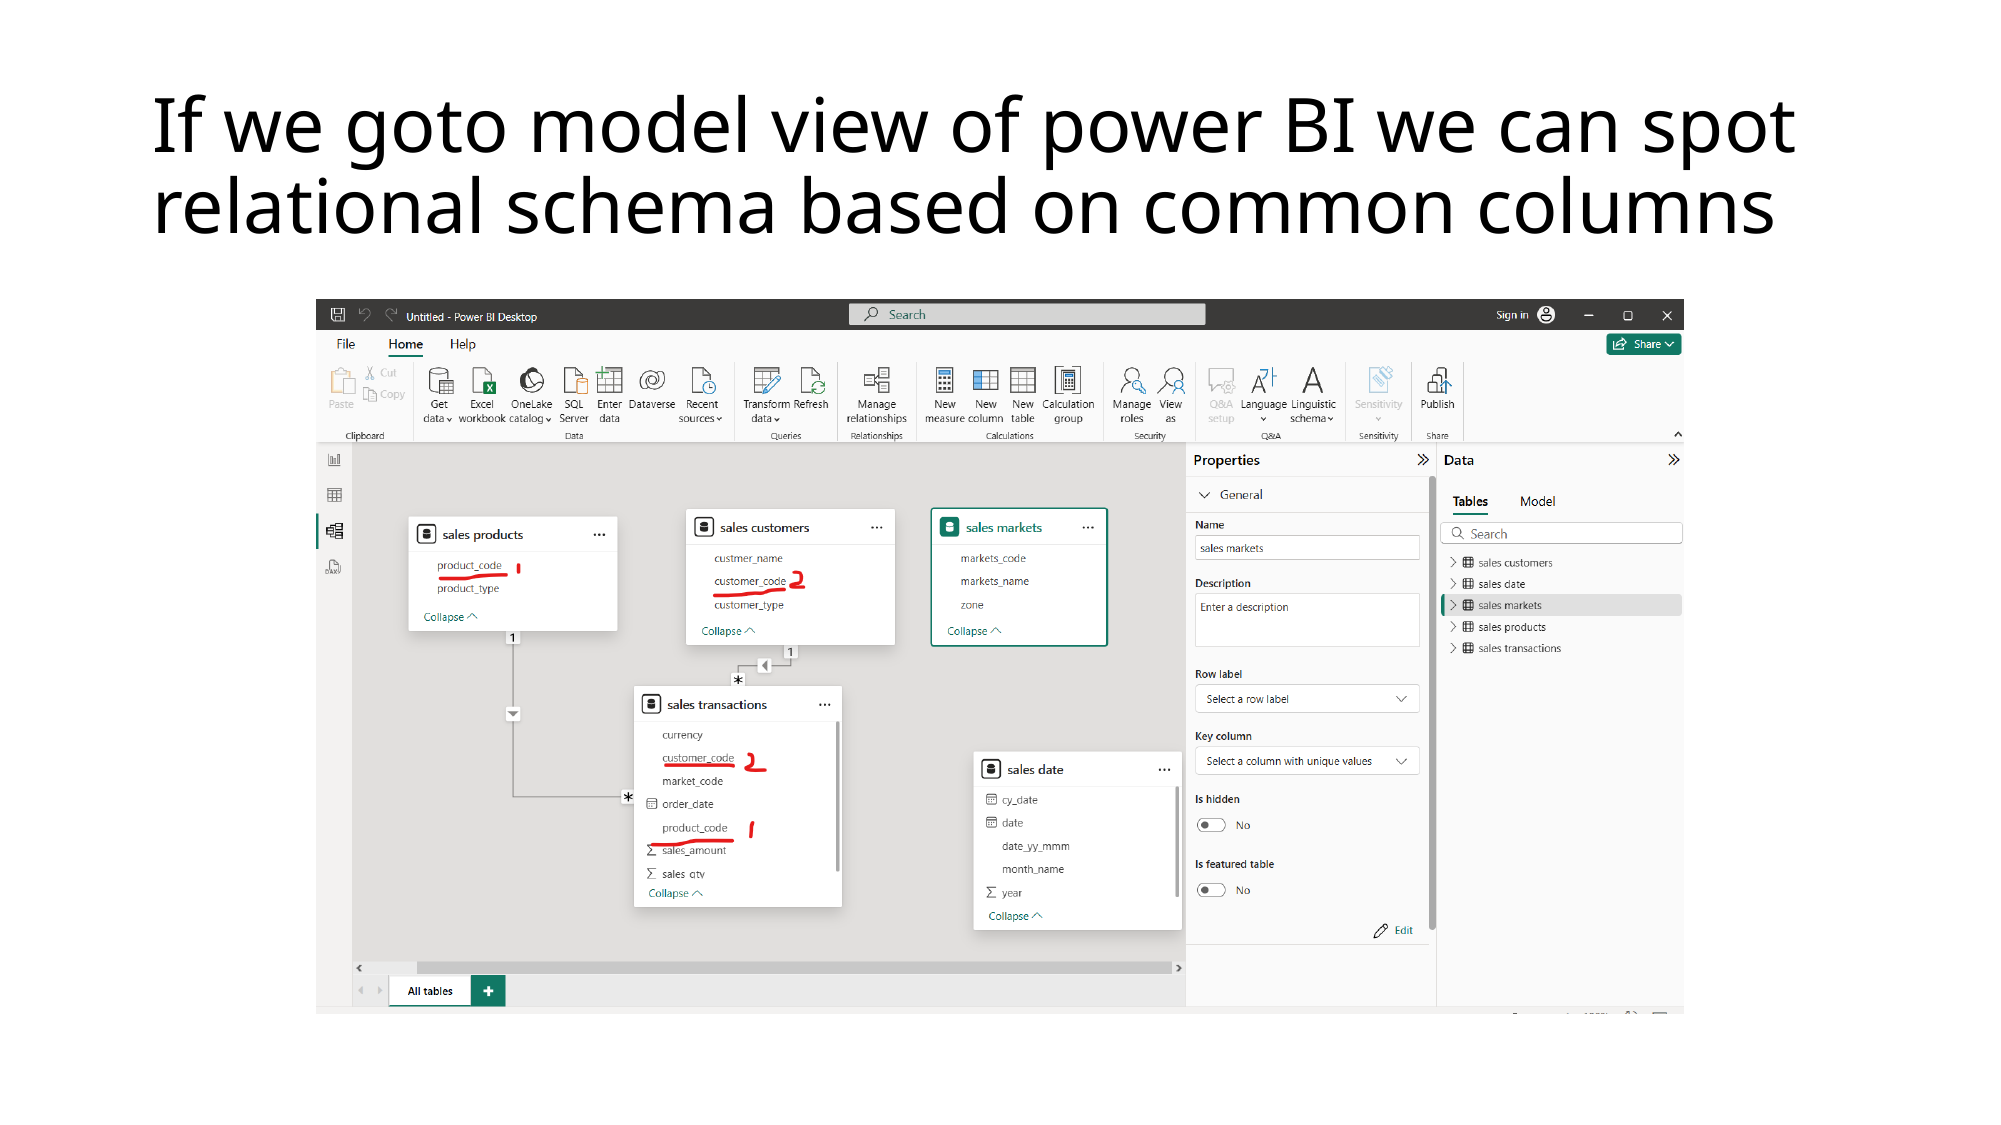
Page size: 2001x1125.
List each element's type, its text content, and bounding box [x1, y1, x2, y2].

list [316, 299, 1684, 1014]
title If we goto model view of power BI we can spot relational schema based on common columns [137, 59, 1863, 278]
